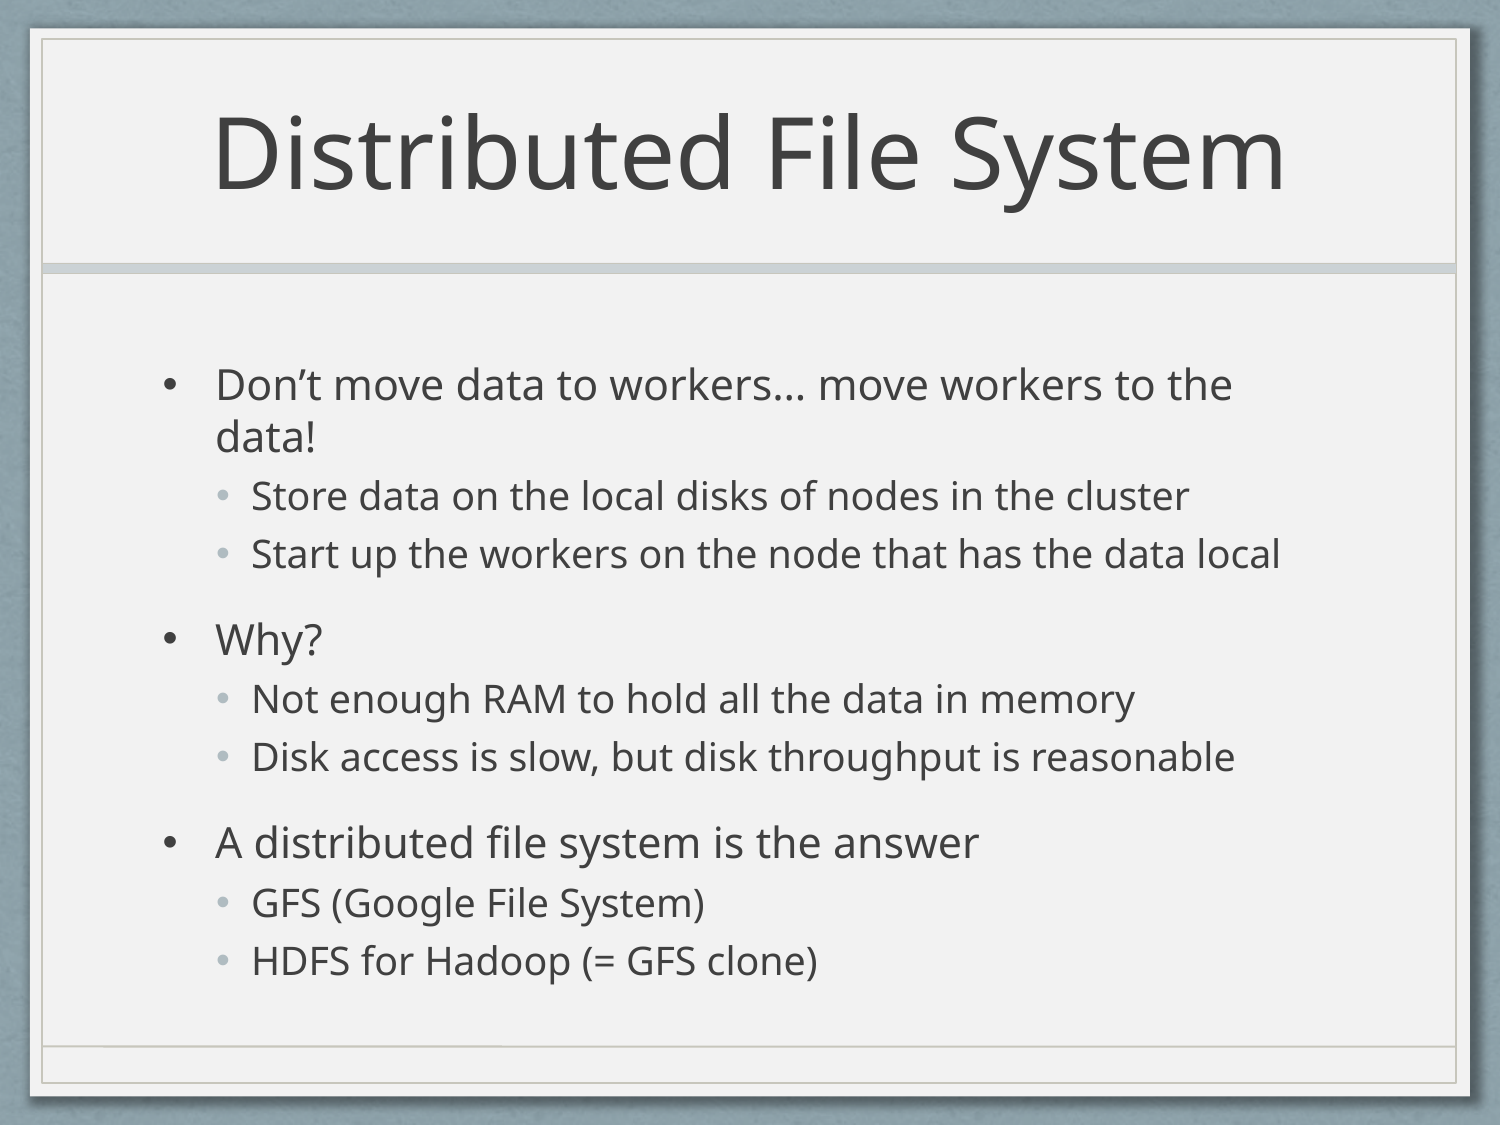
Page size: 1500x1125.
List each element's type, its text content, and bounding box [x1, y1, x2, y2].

list Don’t move data to workers… move workers to the data! Store data on the local disks of nodes in the cluster Start up the workers on the node that has the data local Why? Not enough RAM to hold all the data in memory Disk access is slow, but disk throughput is reasonable A distributed file system is the answer GFS (Google File System) HDFS for Hadoop (= GFS clone) [147, 350, 1353, 995]
title Distributed File System [147, 40, 1353, 260]
